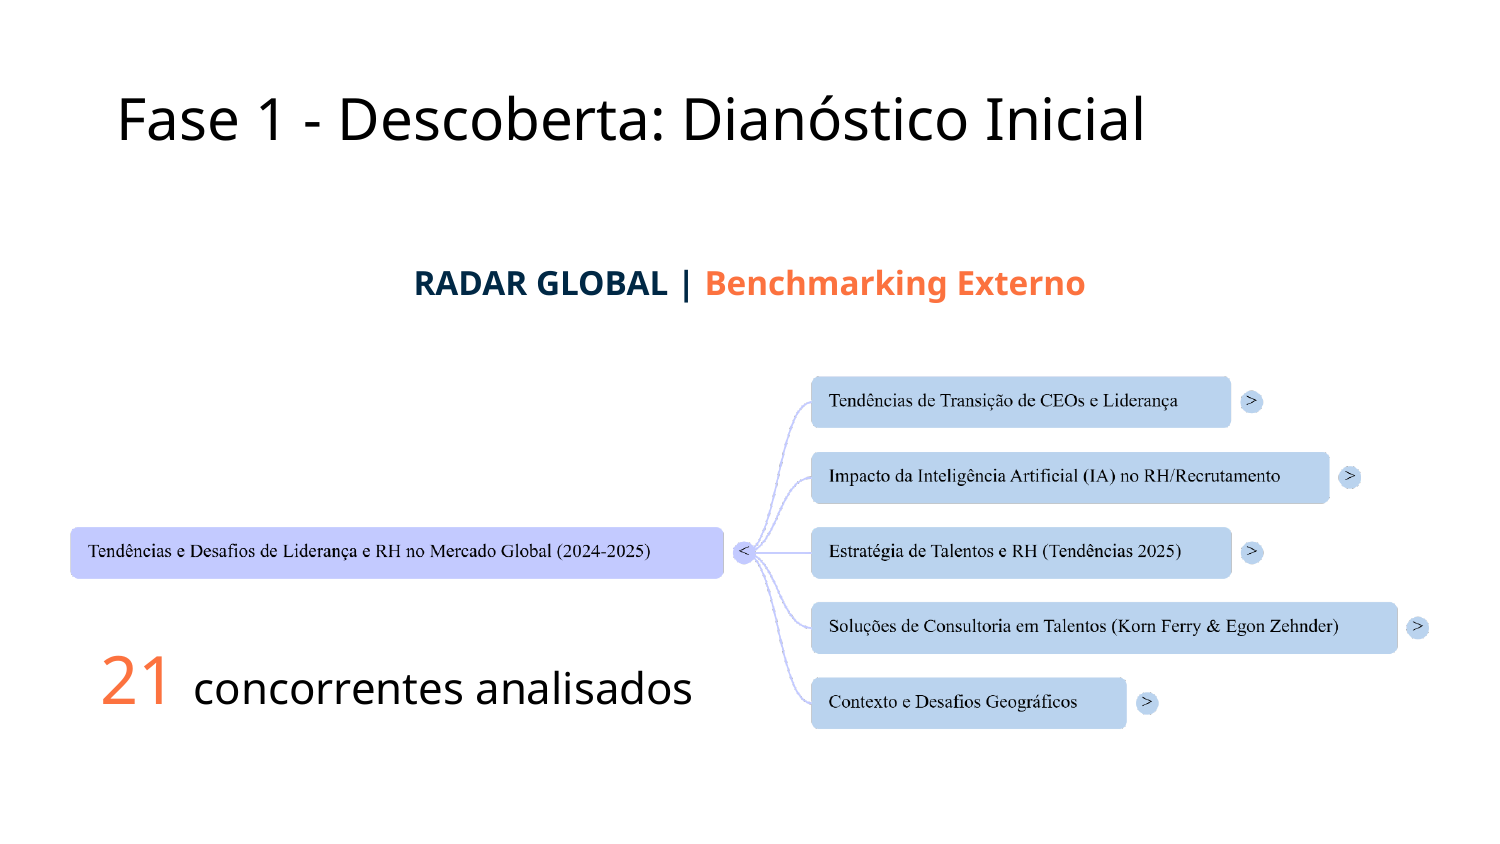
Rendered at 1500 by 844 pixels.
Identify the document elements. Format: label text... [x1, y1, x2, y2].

picture [24, 364, 1476, 741]
title Fase 1 - Descoberta: Dianóstico Inicial [101, 67, 1311, 163]
title RADAR GLOBAL | Benchmarking Externo [23, 247, 1477, 365]
